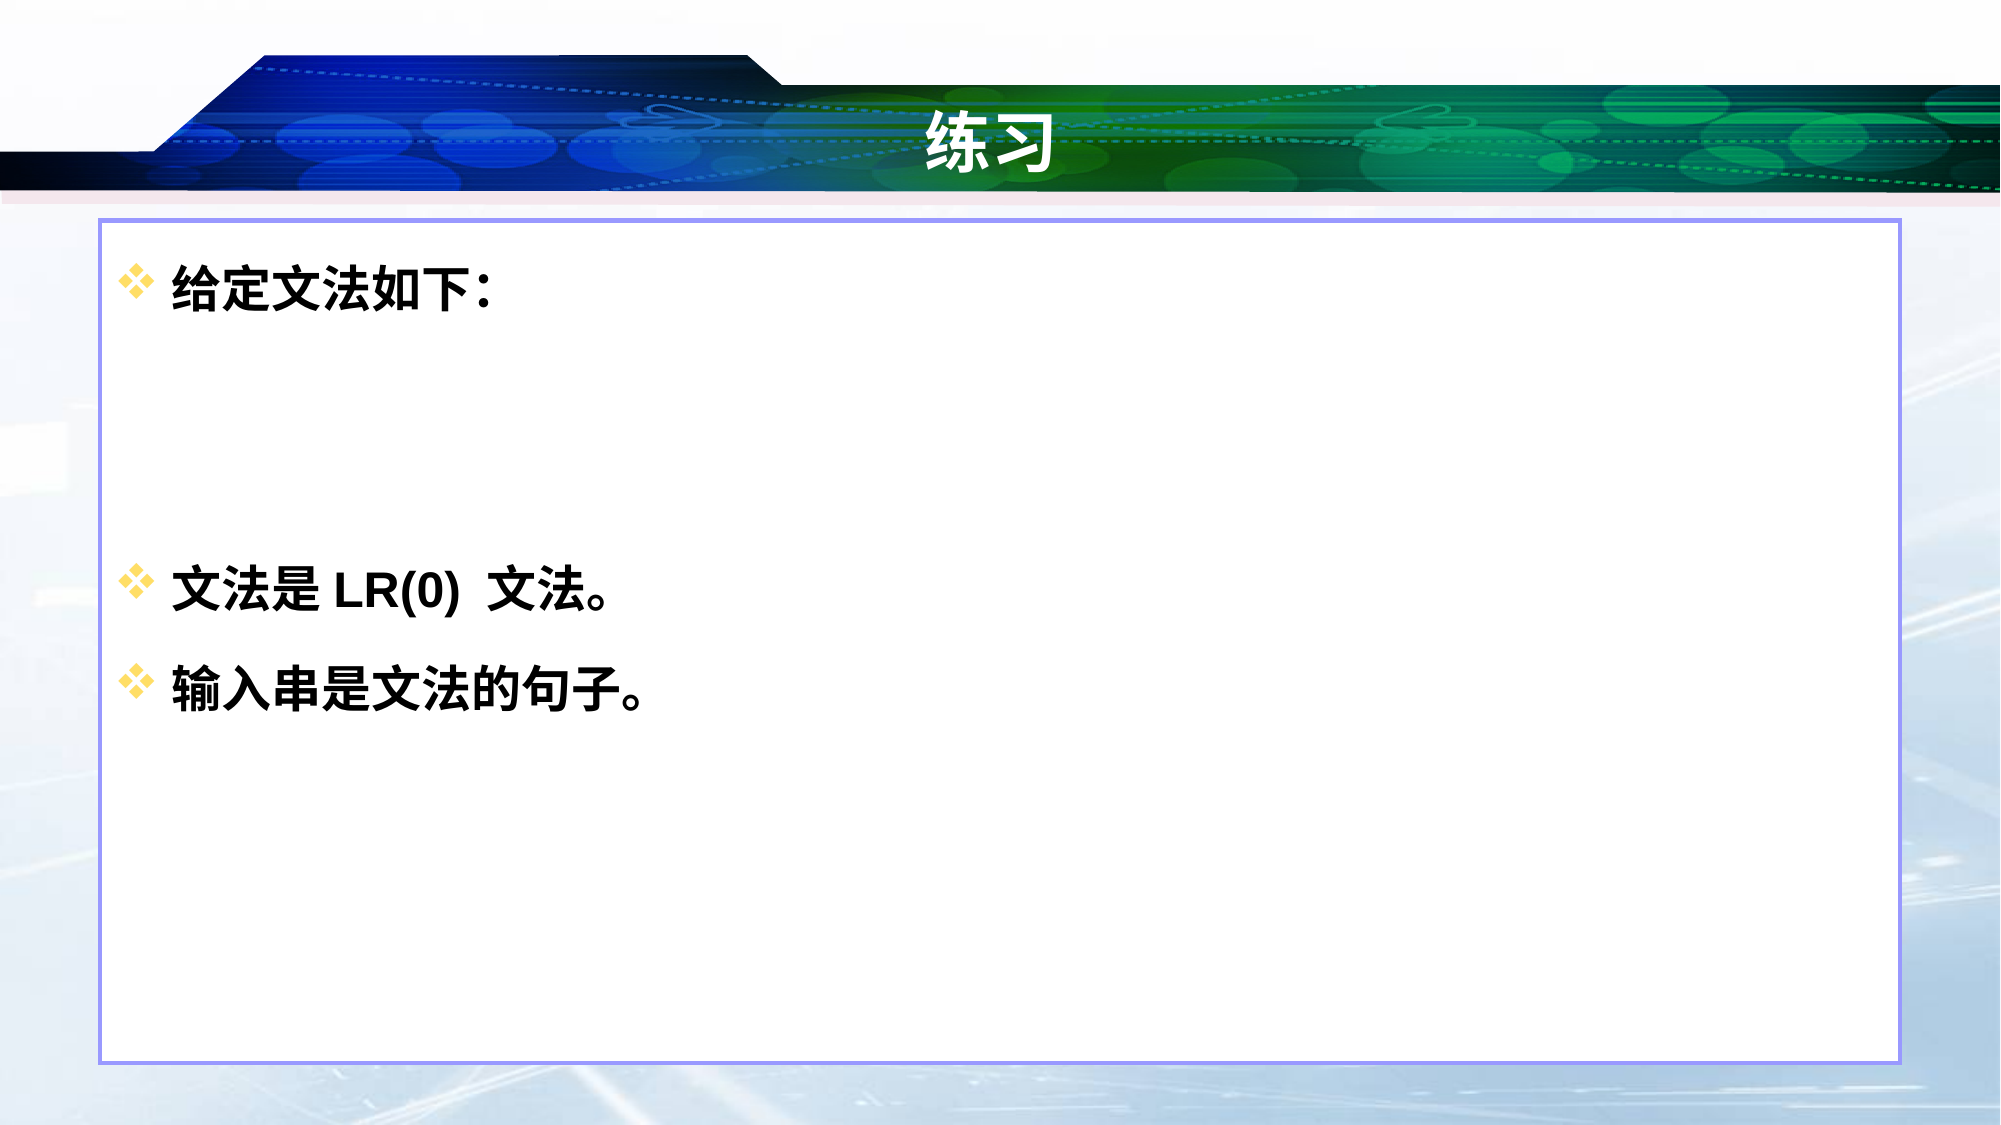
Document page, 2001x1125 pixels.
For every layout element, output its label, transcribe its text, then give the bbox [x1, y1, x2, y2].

picture [0, 0, 2001, 1125]
title 练习 [133, 94, 1851, 188]
